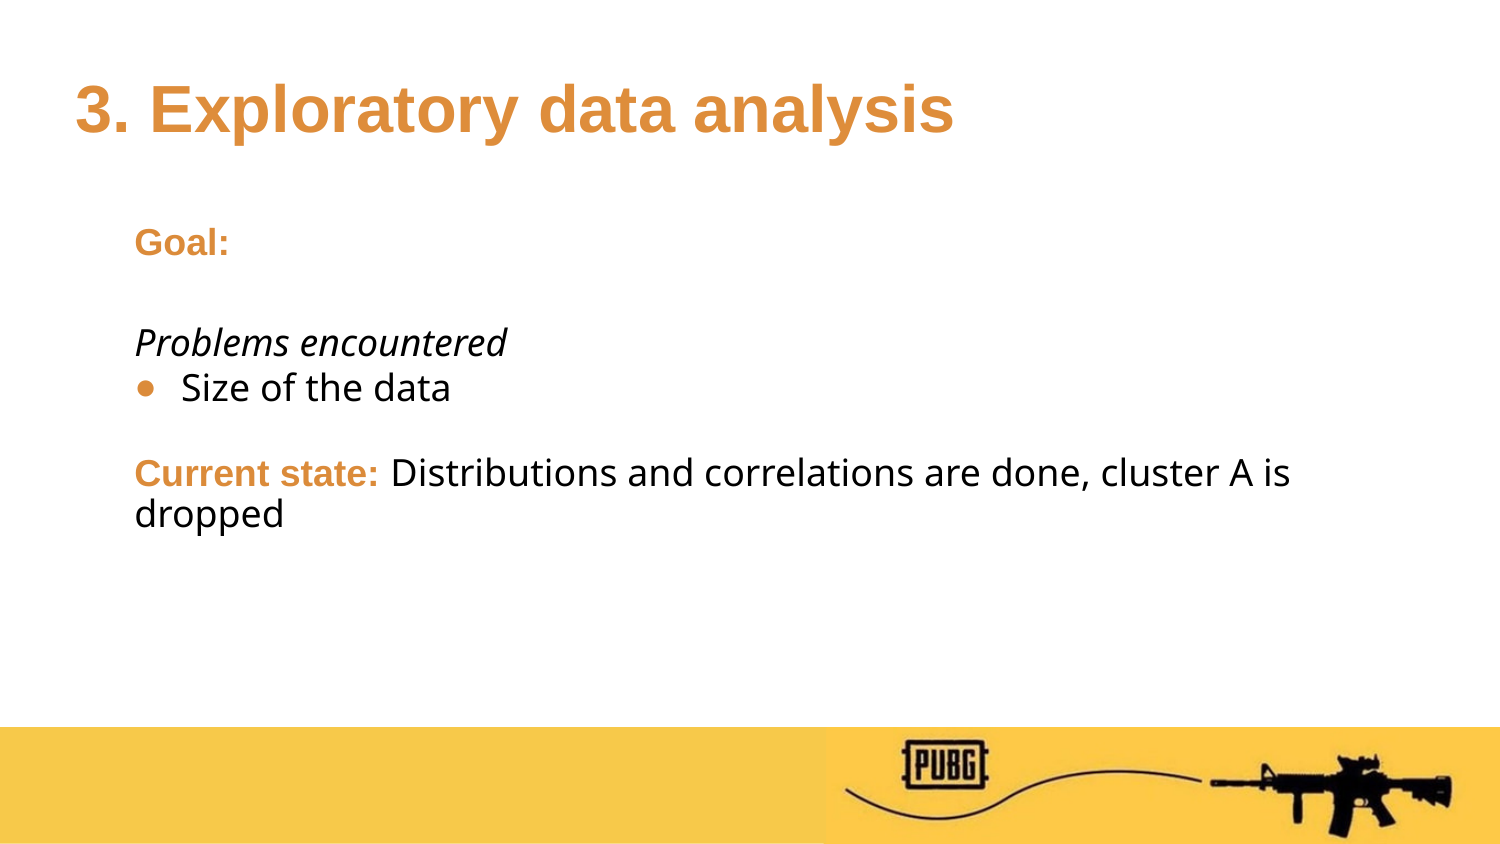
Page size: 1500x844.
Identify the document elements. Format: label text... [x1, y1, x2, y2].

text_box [0, 726, 1500, 844]
list Goal: Problems encountered Size of the data Current state: Distributions and correlations are done, cluster A is dropped [119, 207, 1403, 726]
title 3. Exploratory data analysis [60, 60, 1322, 148]
